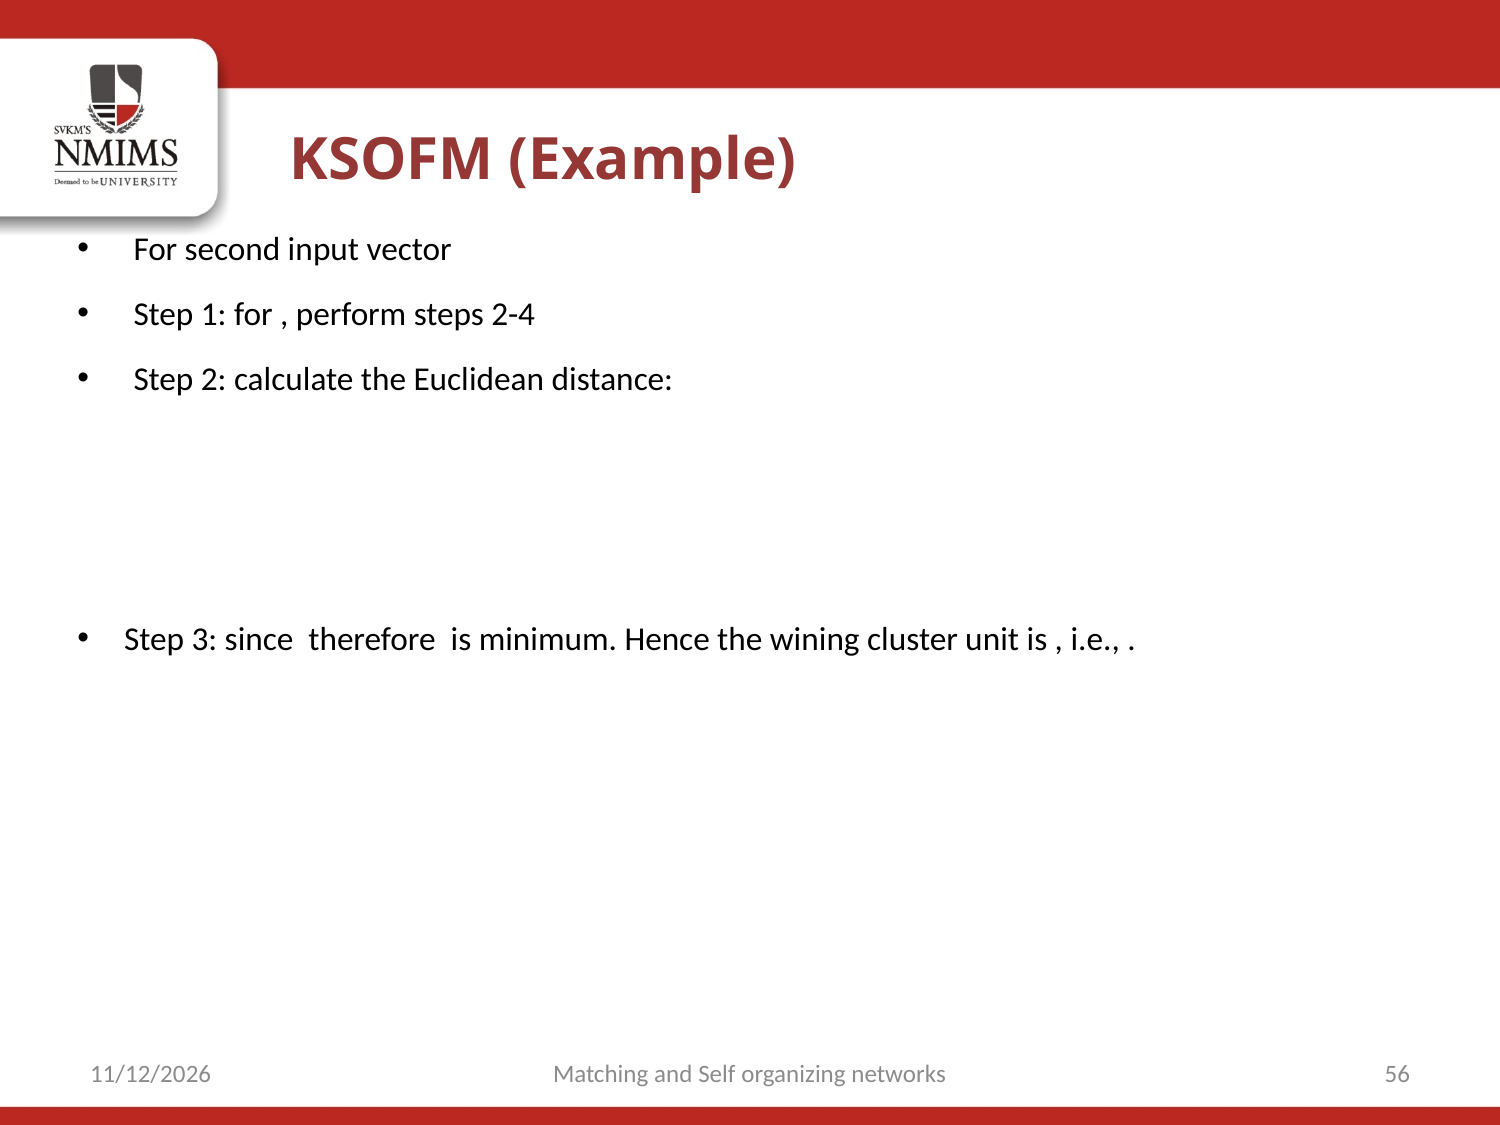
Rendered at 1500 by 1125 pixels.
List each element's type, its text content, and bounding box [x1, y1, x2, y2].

footer Matching and Self organizing networks [512, 1042, 988, 1103]
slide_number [75, 1042, 425, 1103]
slide_number 56 [1074, 1042, 1425, 1103]
picture [0, 0, 1500, 1125]
text_box KSOFM (Example) [274, 114, 1488, 199]
